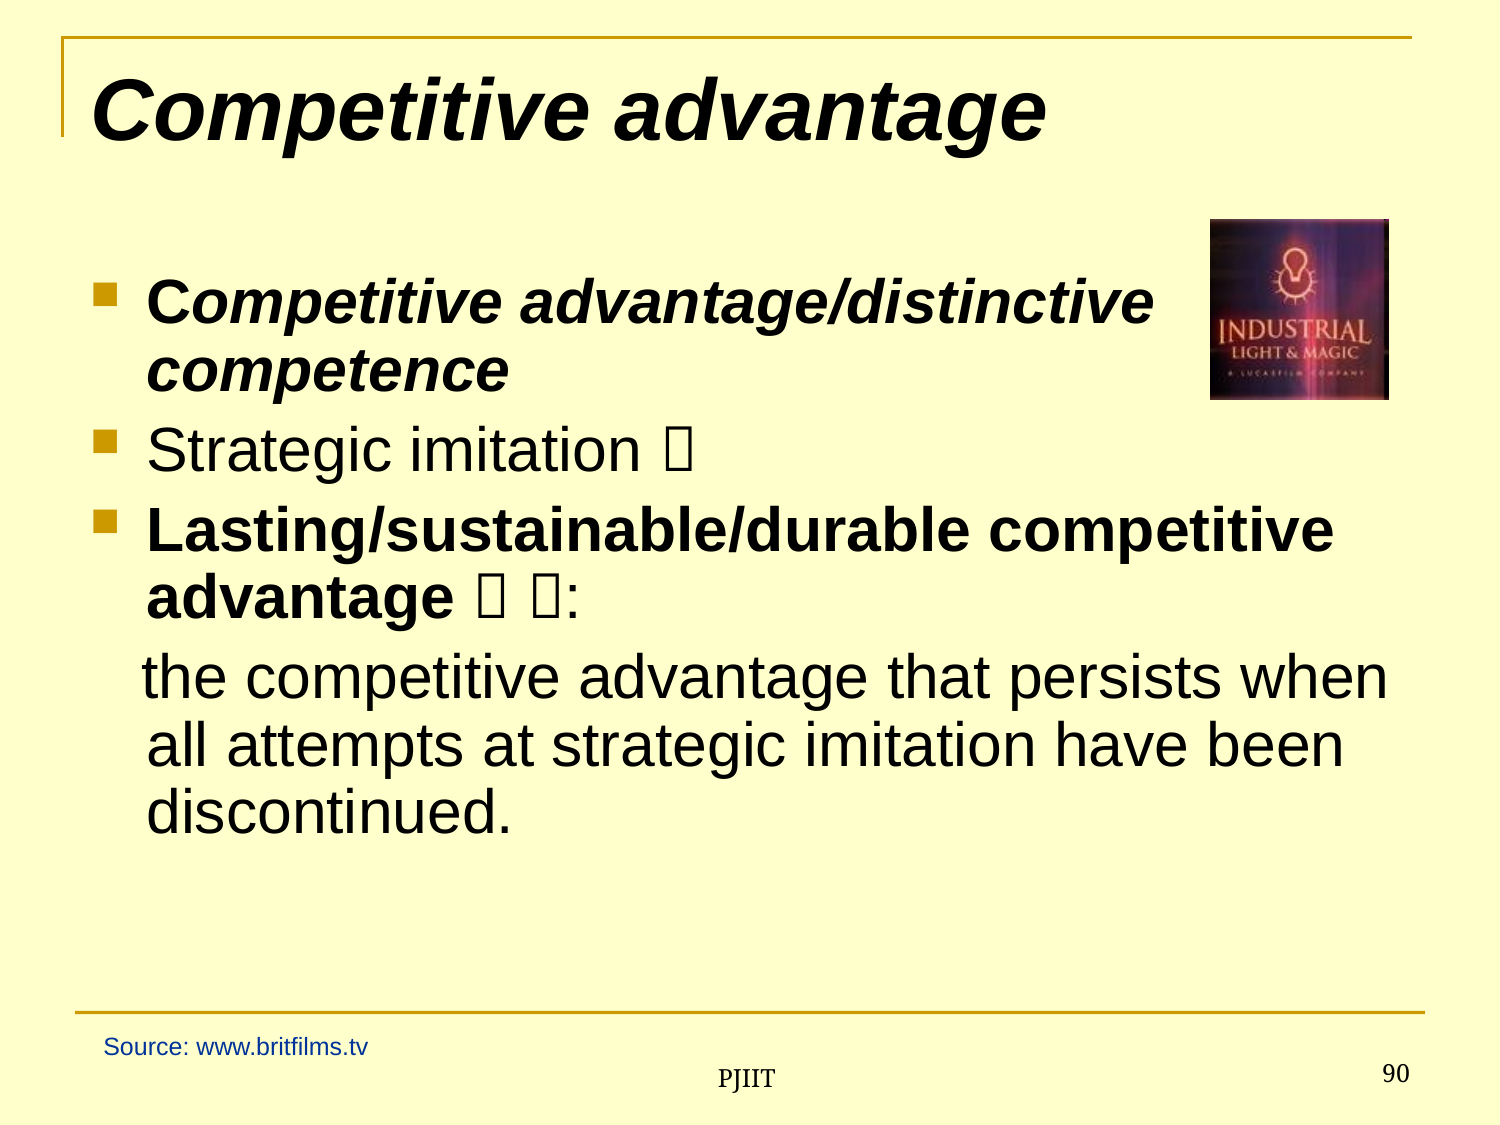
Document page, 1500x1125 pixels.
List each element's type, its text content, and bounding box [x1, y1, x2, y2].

footer PJIIT [512, 1024, 988, 1101]
title Competitive advantage [74, 45, 1426, 233]
list Competitive advantage/distinctive competence Strategic imitation  Lasting/sustainable/durable competitive advantage  : the competitive advantage that persists when all attempts at strategic imitation have been discontinued. [74, 262, 1426, 1006]
picture [1210, 219, 1389, 400]
text_box Source: www.britfilms.tv [88, 1023, 597, 1068]
slide_number 90 [1074, 1023, 1426, 1100]
